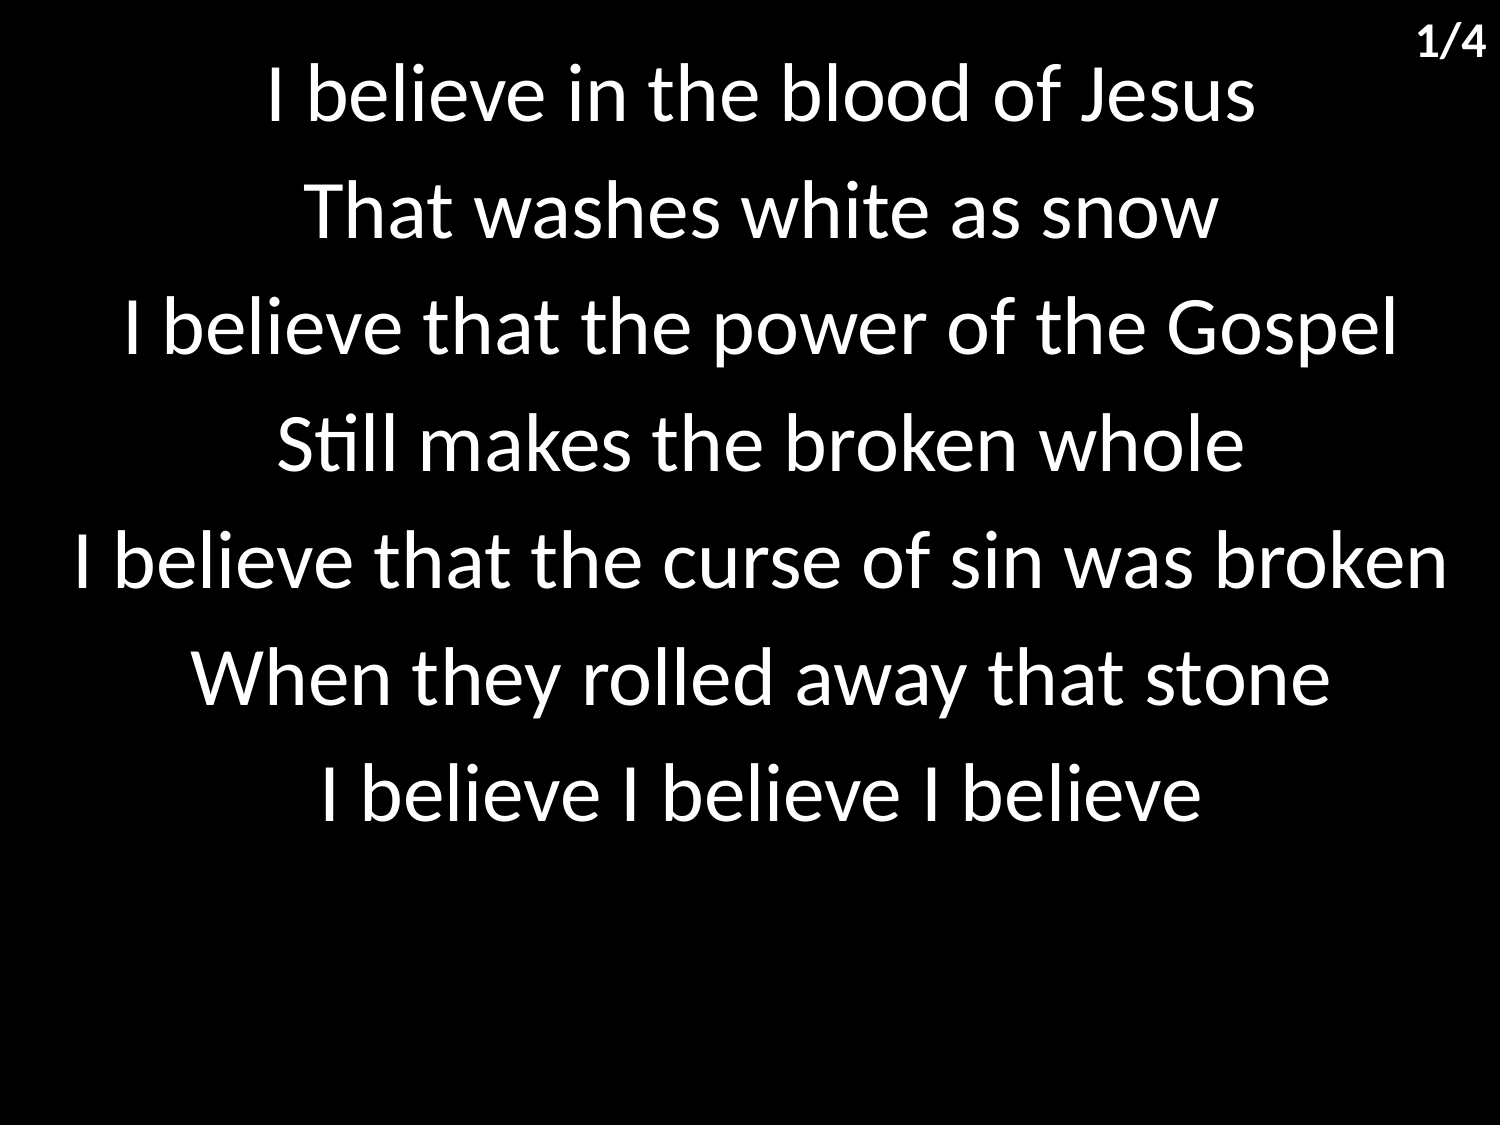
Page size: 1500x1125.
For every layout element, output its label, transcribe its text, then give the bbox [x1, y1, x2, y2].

subtitle I believe in the blood of Jesus That washes white as snow I believe that the power of the Gospel Still makes the broken whole I believe that the curse of sin was broken When they rolled away that stone I believe I believe I believe [53, 30, 1471, 1094]
text_box 1/4 [1399, 0, 1500, 75]
